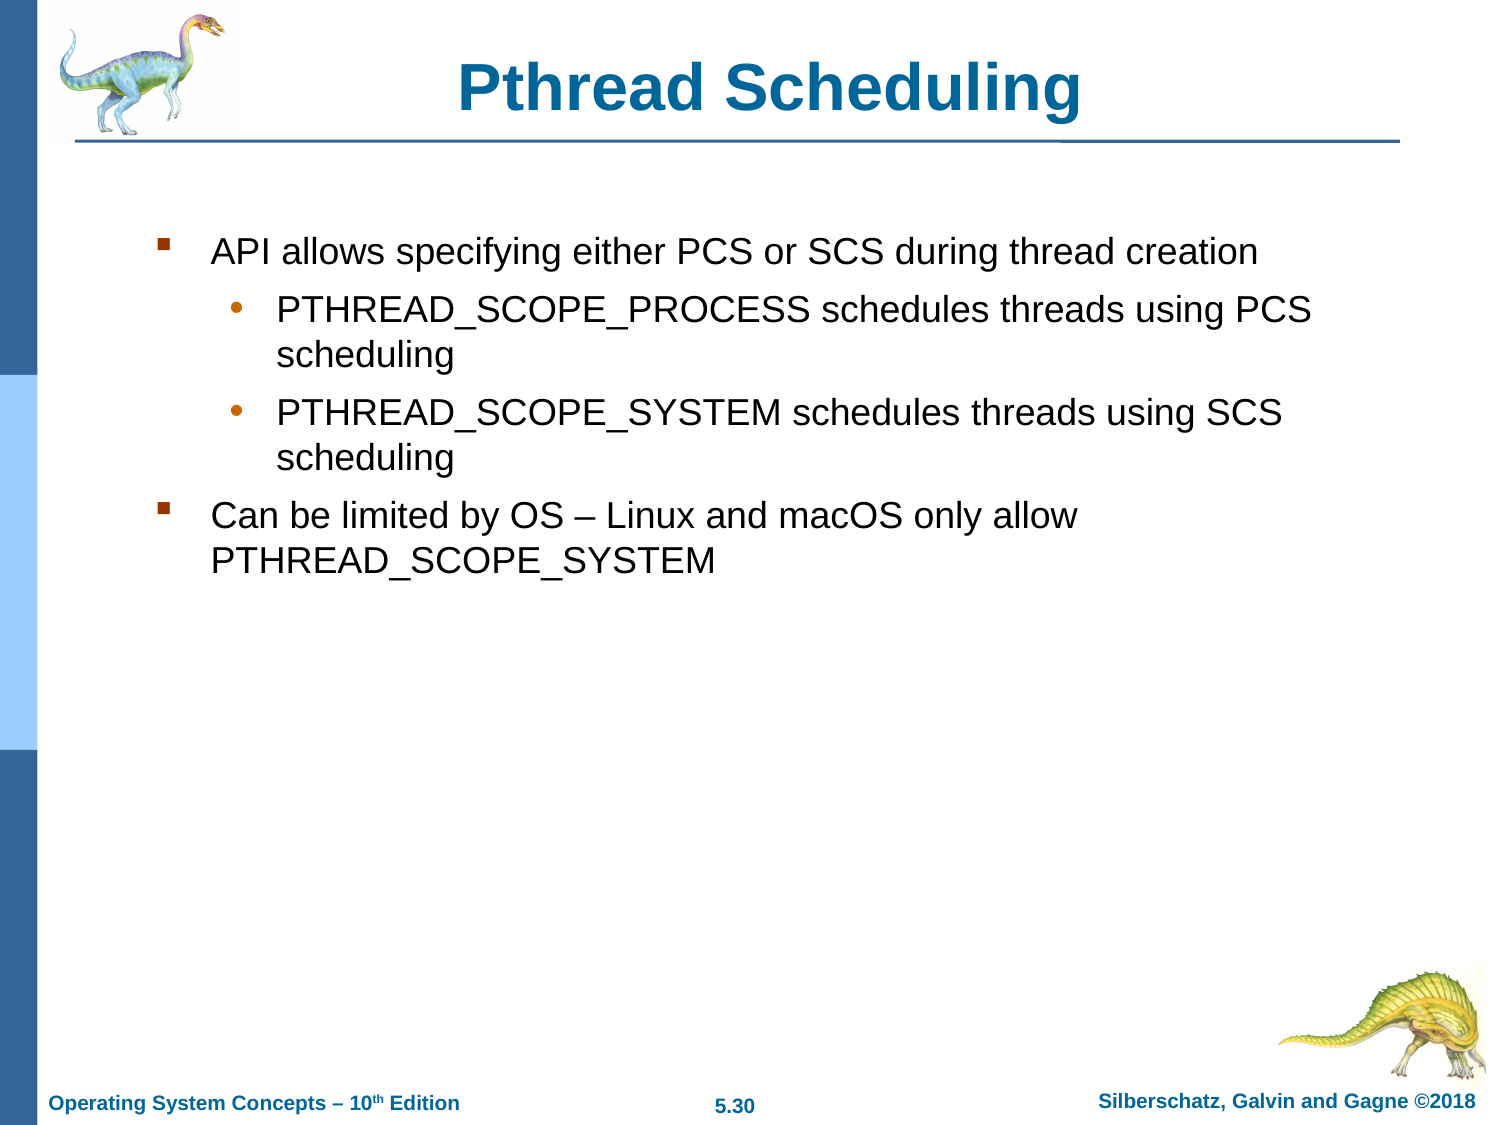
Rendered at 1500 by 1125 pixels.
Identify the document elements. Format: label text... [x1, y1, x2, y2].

picture [46, 0, 243, 149]
picture [1275, 959, 1486, 1090]
list API allows specifying either PCS or SCS during thread creation PTHREAD_SCOPE_PROCESS schedules threads using PCS scheduling PTHREAD_SCOPE_SYSTEM schedules threads using SCS scheduling Can be limited by OS – Linux and macOS only allow PTHREAD_SCOPE_SYSTEM [139, 219, 1390, 801]
title Pthread Scheduling [116, 37, 1425, 132]
